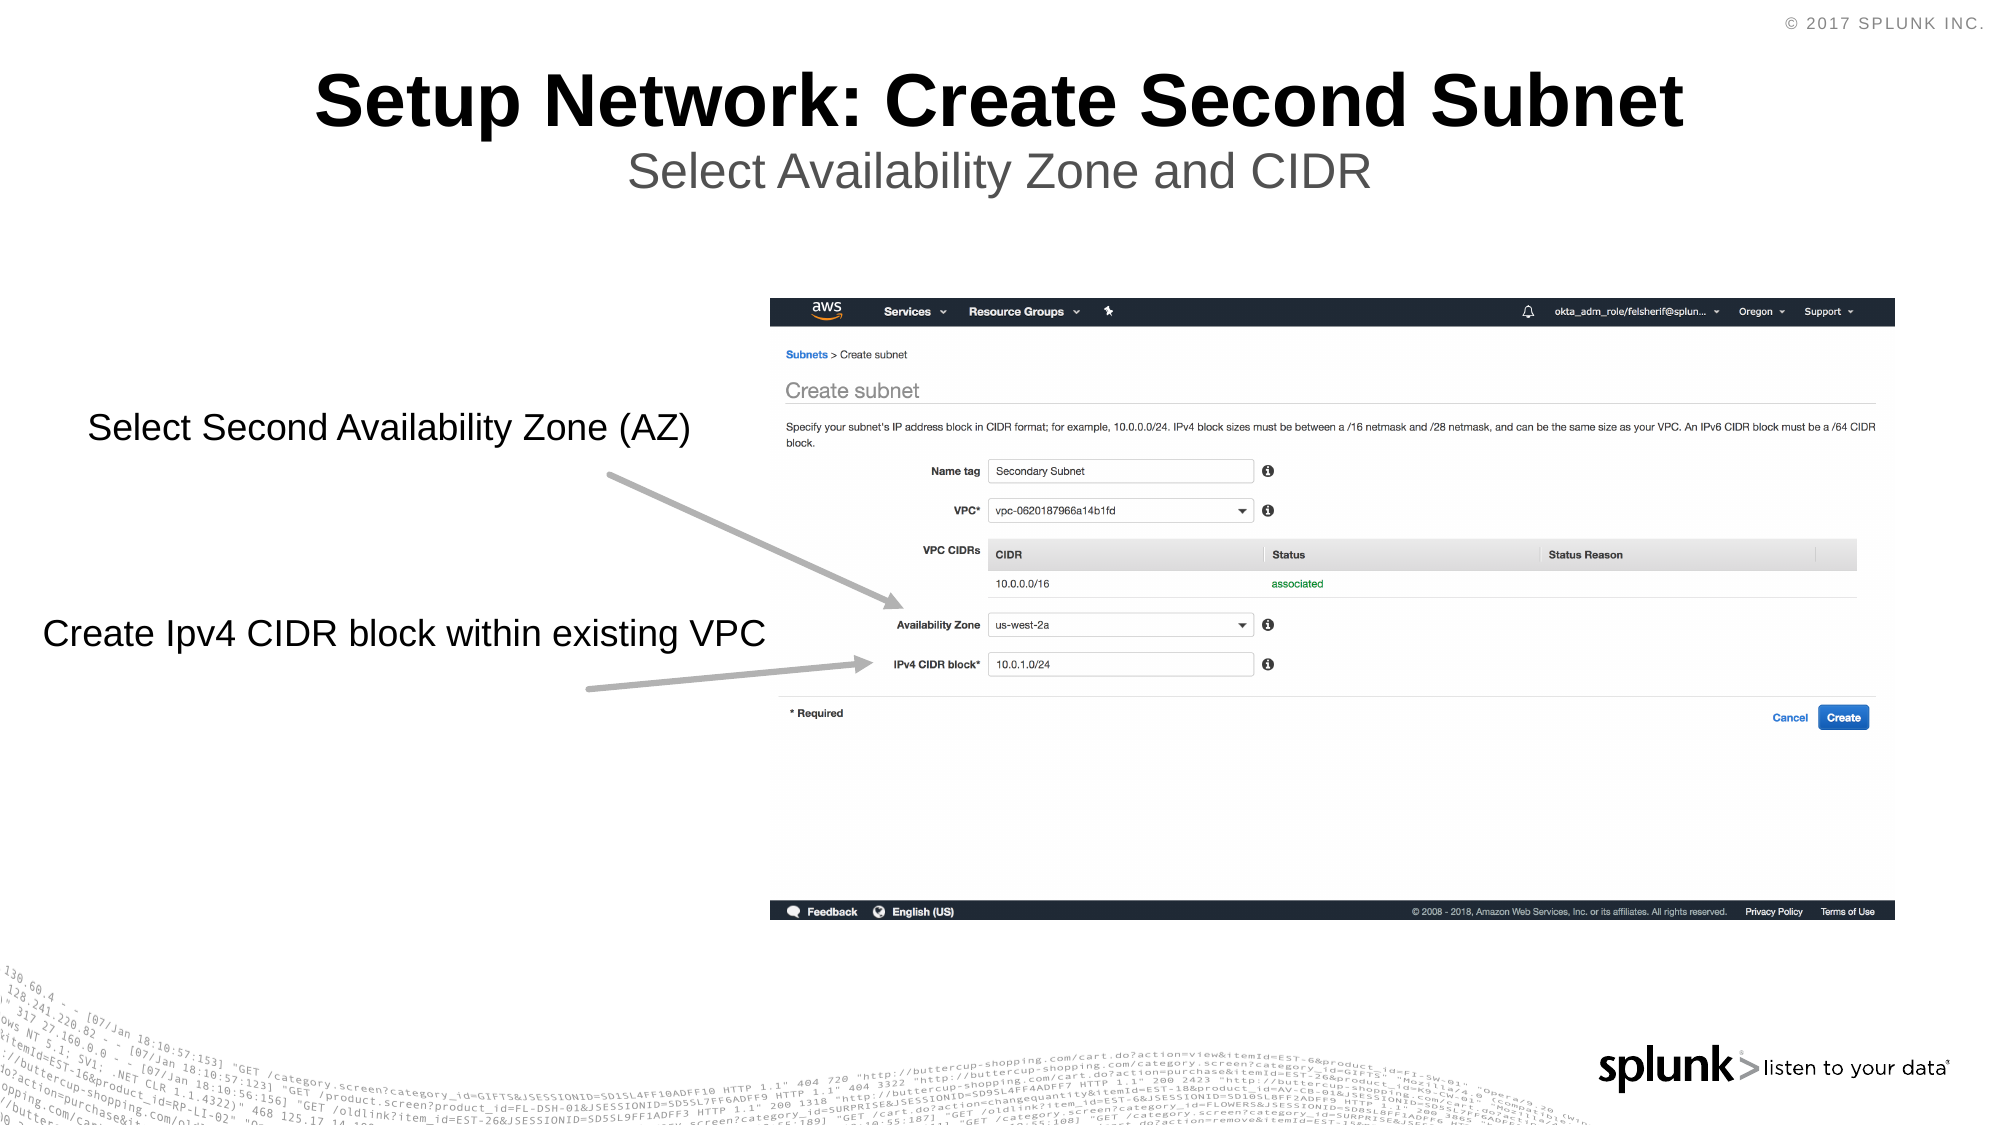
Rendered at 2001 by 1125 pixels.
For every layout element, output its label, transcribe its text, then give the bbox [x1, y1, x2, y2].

text_box Select Second Availability Zone (AZ) [87, 403, 692, 449]
subtitle Select Availability Zone and CIDR [74, 144, 1926, 190]
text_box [609, 474, 904, 609]
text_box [588, 662, 874, 690]
text_box Create Ipv4 CIDR block within existing VPC [42, 609, 767, 655]
title Setup Network: Create Second Subnet [74, 50, 1926, 124]
picture [0, 0, 2000, 1125]
